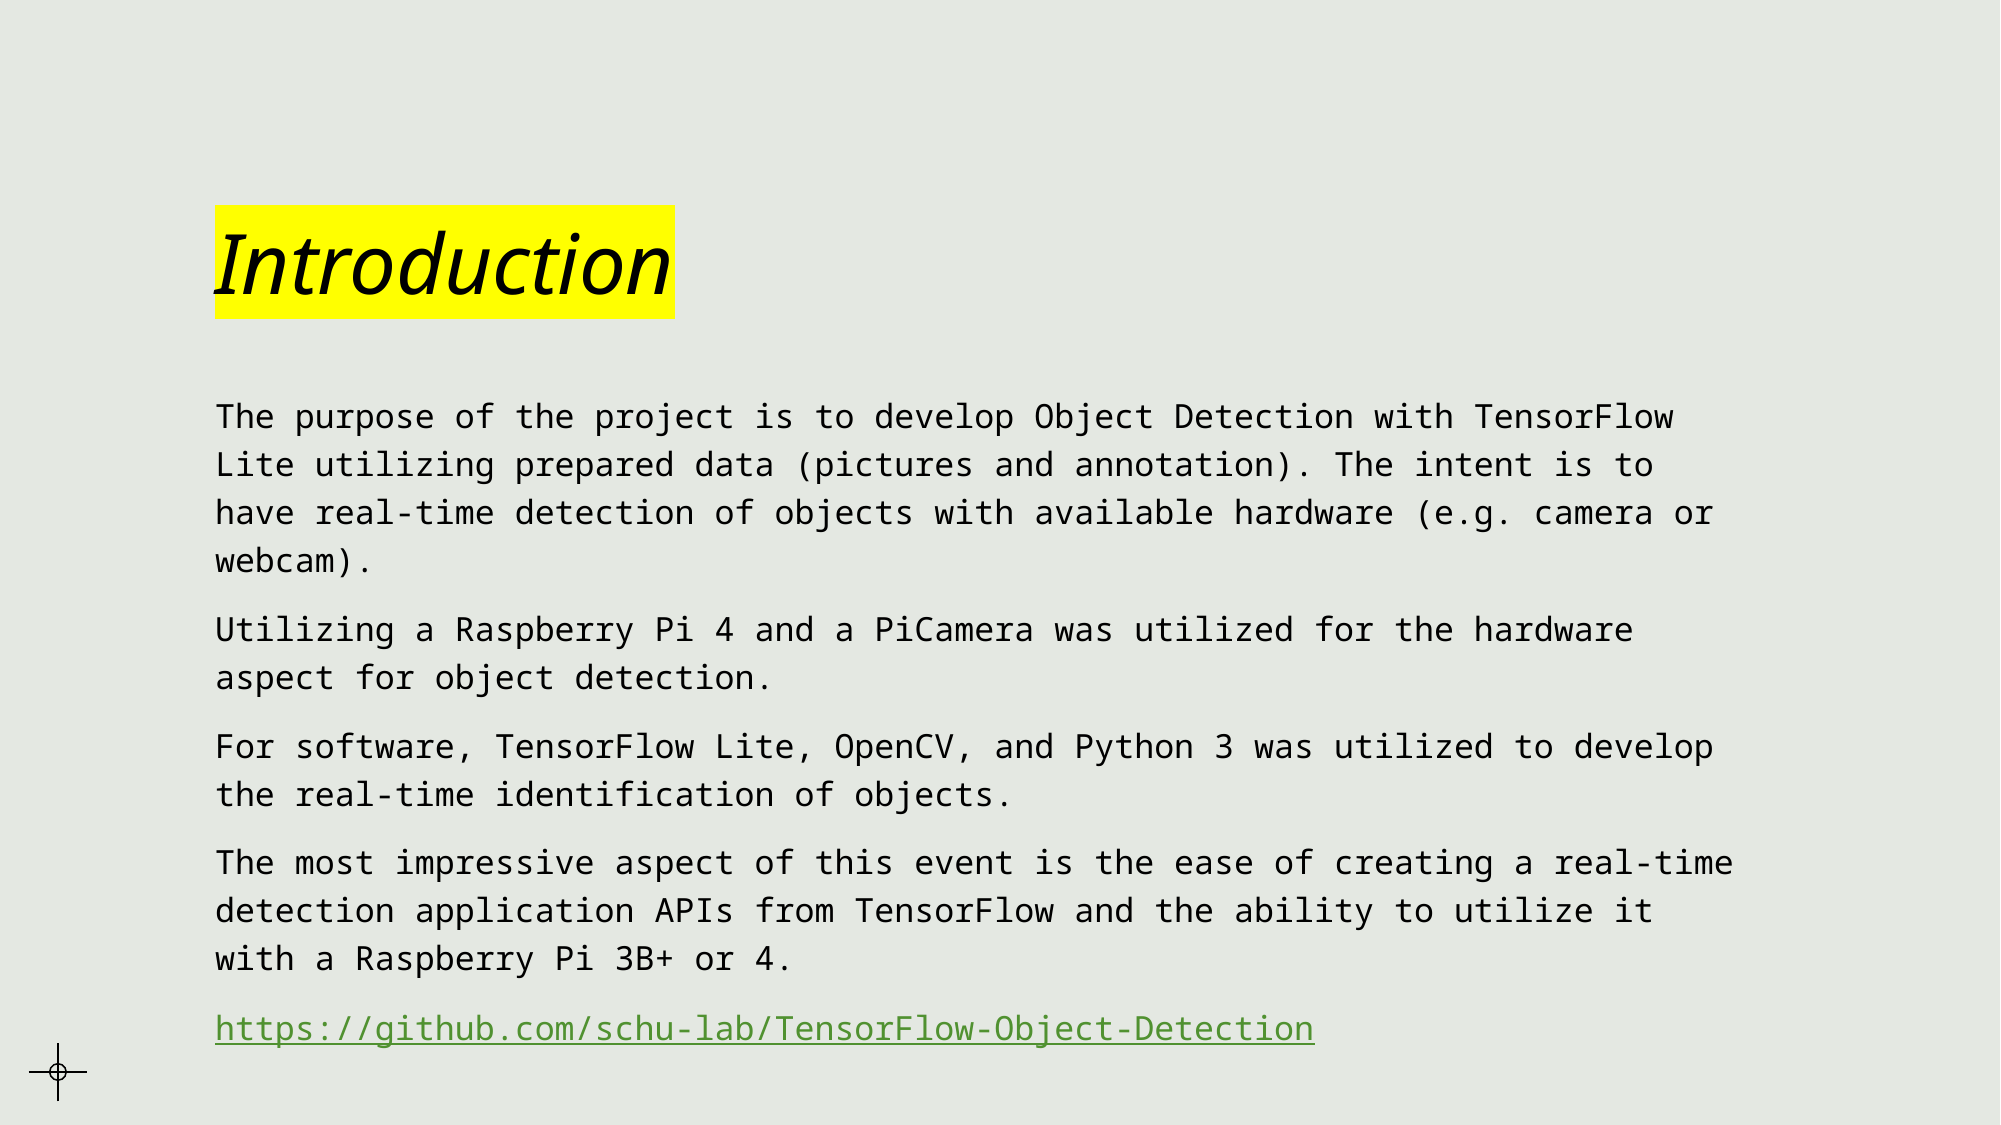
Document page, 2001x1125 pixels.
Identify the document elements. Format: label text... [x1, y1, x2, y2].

list The purpose of the project is to develop Object Detection with TensorFlow Lite utilizing prepared data (pictures and annotation). The intent is to have real-time detection of objects with available hardware (e.g. camera or webcam). Utilizing a Raspberry Pi 4 and a PiCamera was utilized for the hardware aspect for object detection. For software, TensorFlow Lite, OpenCV, and Python 3 was utilized to develop the real-time identification of objects. The most impressive aspect of this event is the ease of creating a real-time detection application APIs from TensorFlow and the ability to utilize it with a Raspberry Pi 3B+ or 4. https://github.com/schu-lab/TensorFlow-Object-Detection [200, 380, 1758, 1013]
title Introduction [200, 59, 1758, 319]
